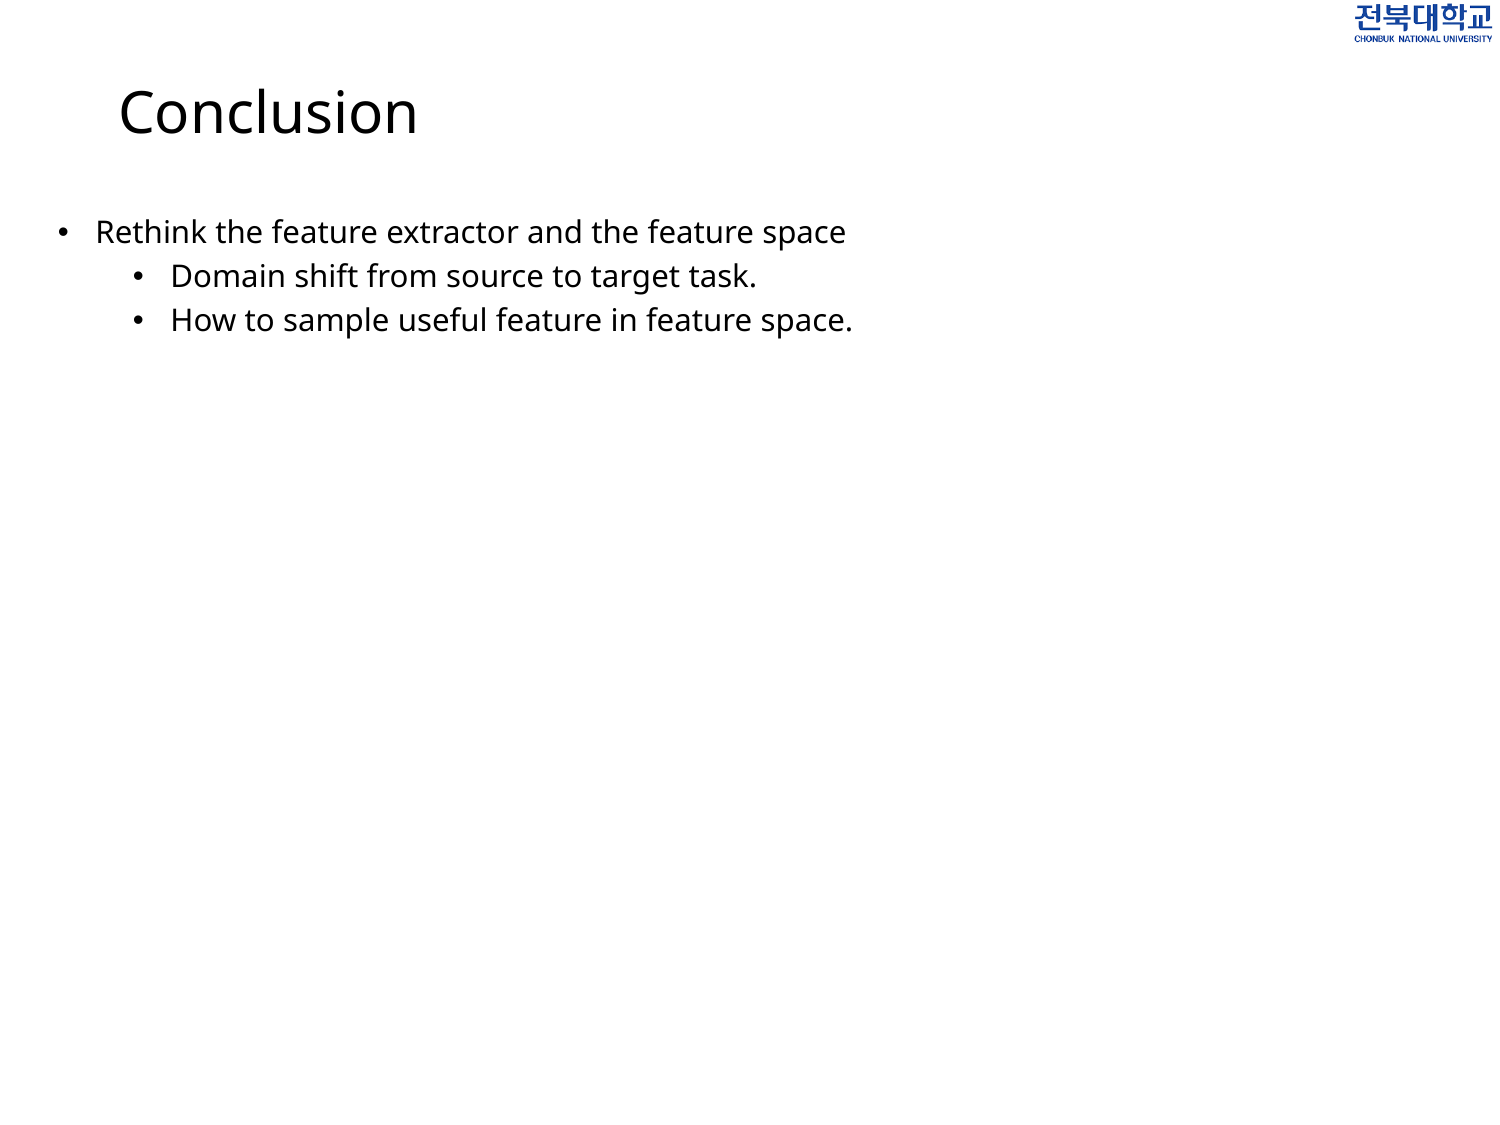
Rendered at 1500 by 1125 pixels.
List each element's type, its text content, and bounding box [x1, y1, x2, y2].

picture [1346, 0, 1500, 46]
title Conclusion [103, 59, 1397, 170]
list Rethink the feature extractor and the feature space Domain shift from source to target task. How to sample useful feature in feature space. [42, 209, 1458, 920]
